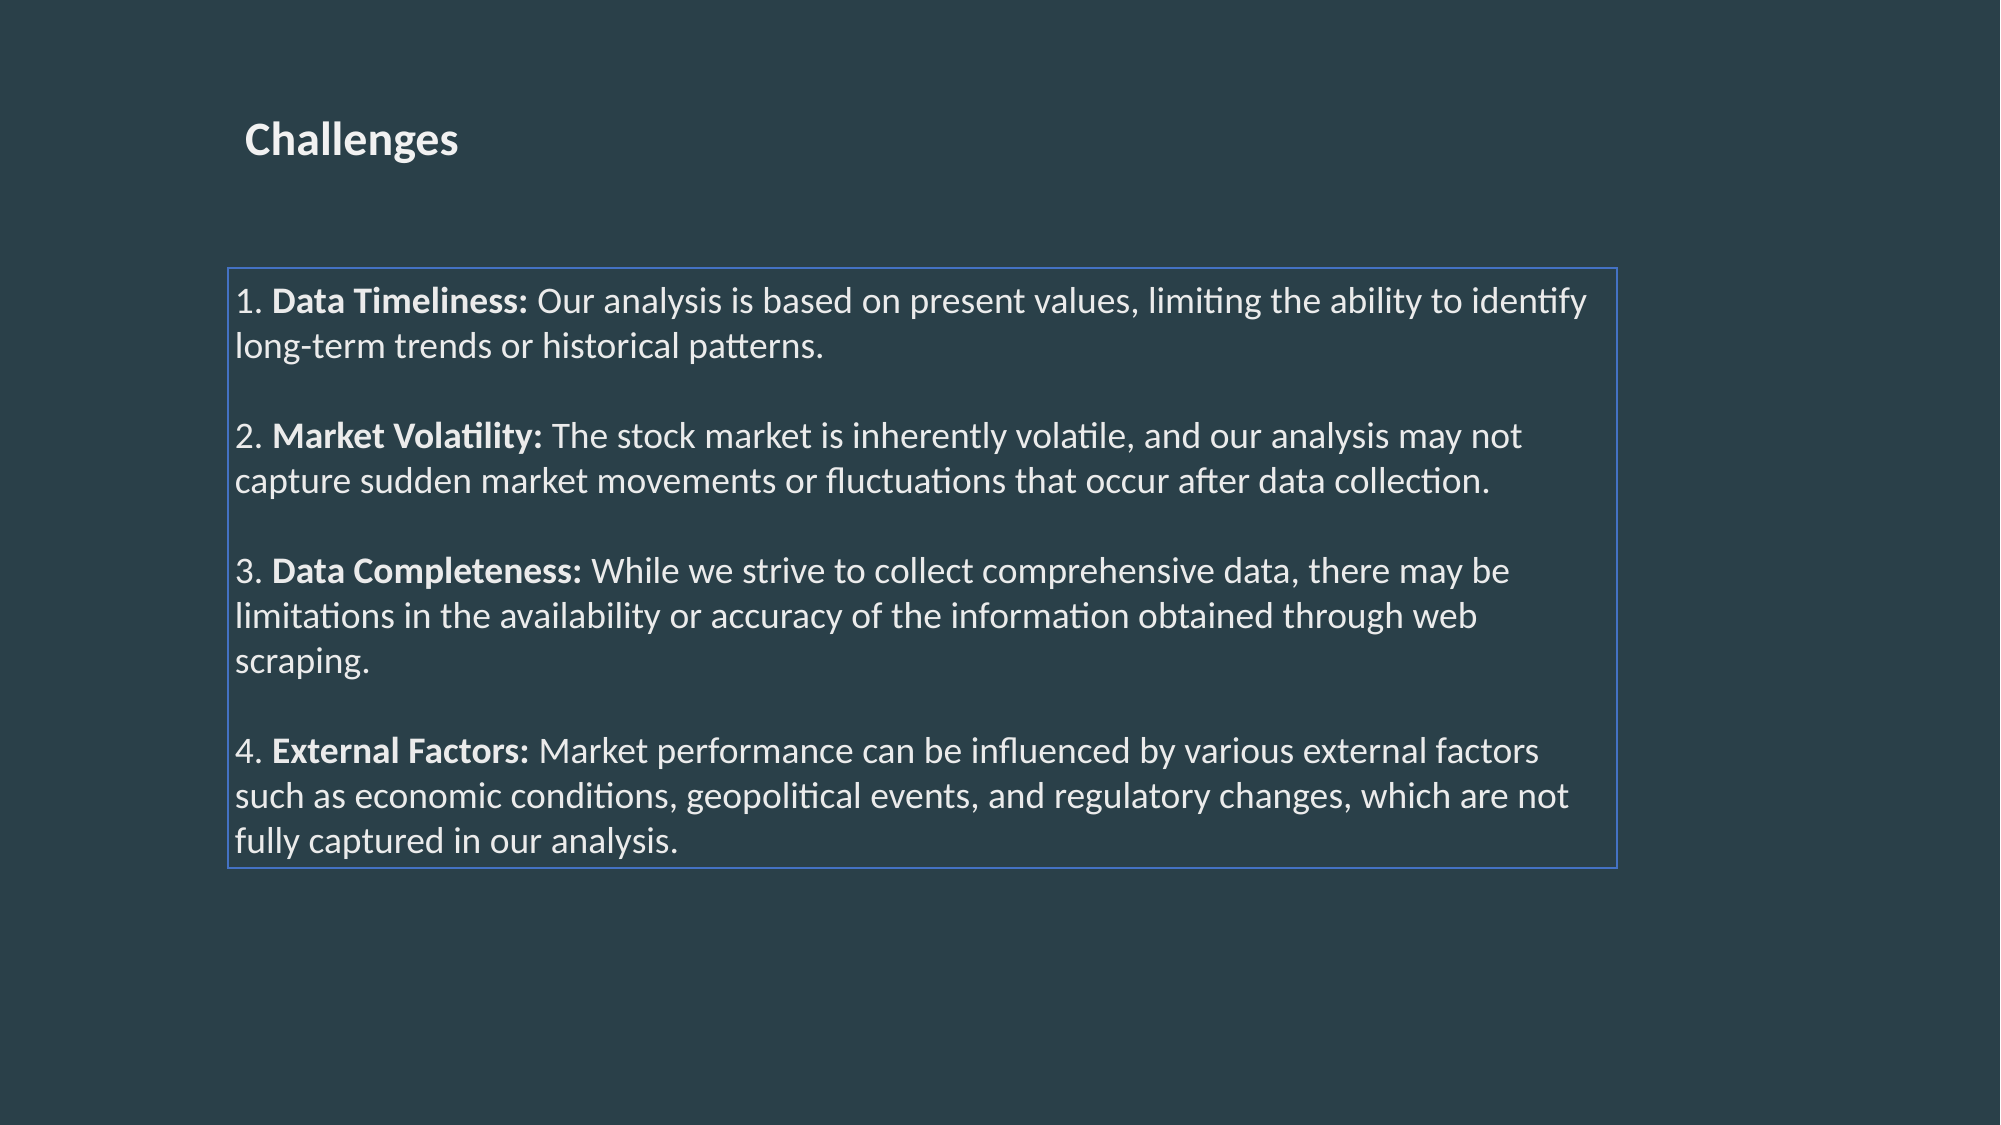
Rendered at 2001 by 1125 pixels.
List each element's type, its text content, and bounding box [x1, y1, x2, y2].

text_box Challenges [237, 100, 887, 173]
text_box 1. Data Timeliness: Our analysis is based on present values, limiting the ability to identify long-term trends or historical patterns. 2. Market Volatility: The stock market is inherently volatile, and our analysis may not capture sudden market movements or fluctuations that occur after data collection. 3. Data Completeness: While we strive to collect comprehensive data, there may be limitations in the availability or accuracy of the information obtained through web scraping. 4. External Factors: Market performance can be influenced by various external factors such as economic conditions, geopolitical events, and regulatory changes, which are not fully captured in our analysis. [227, 268, 1618, 868]
